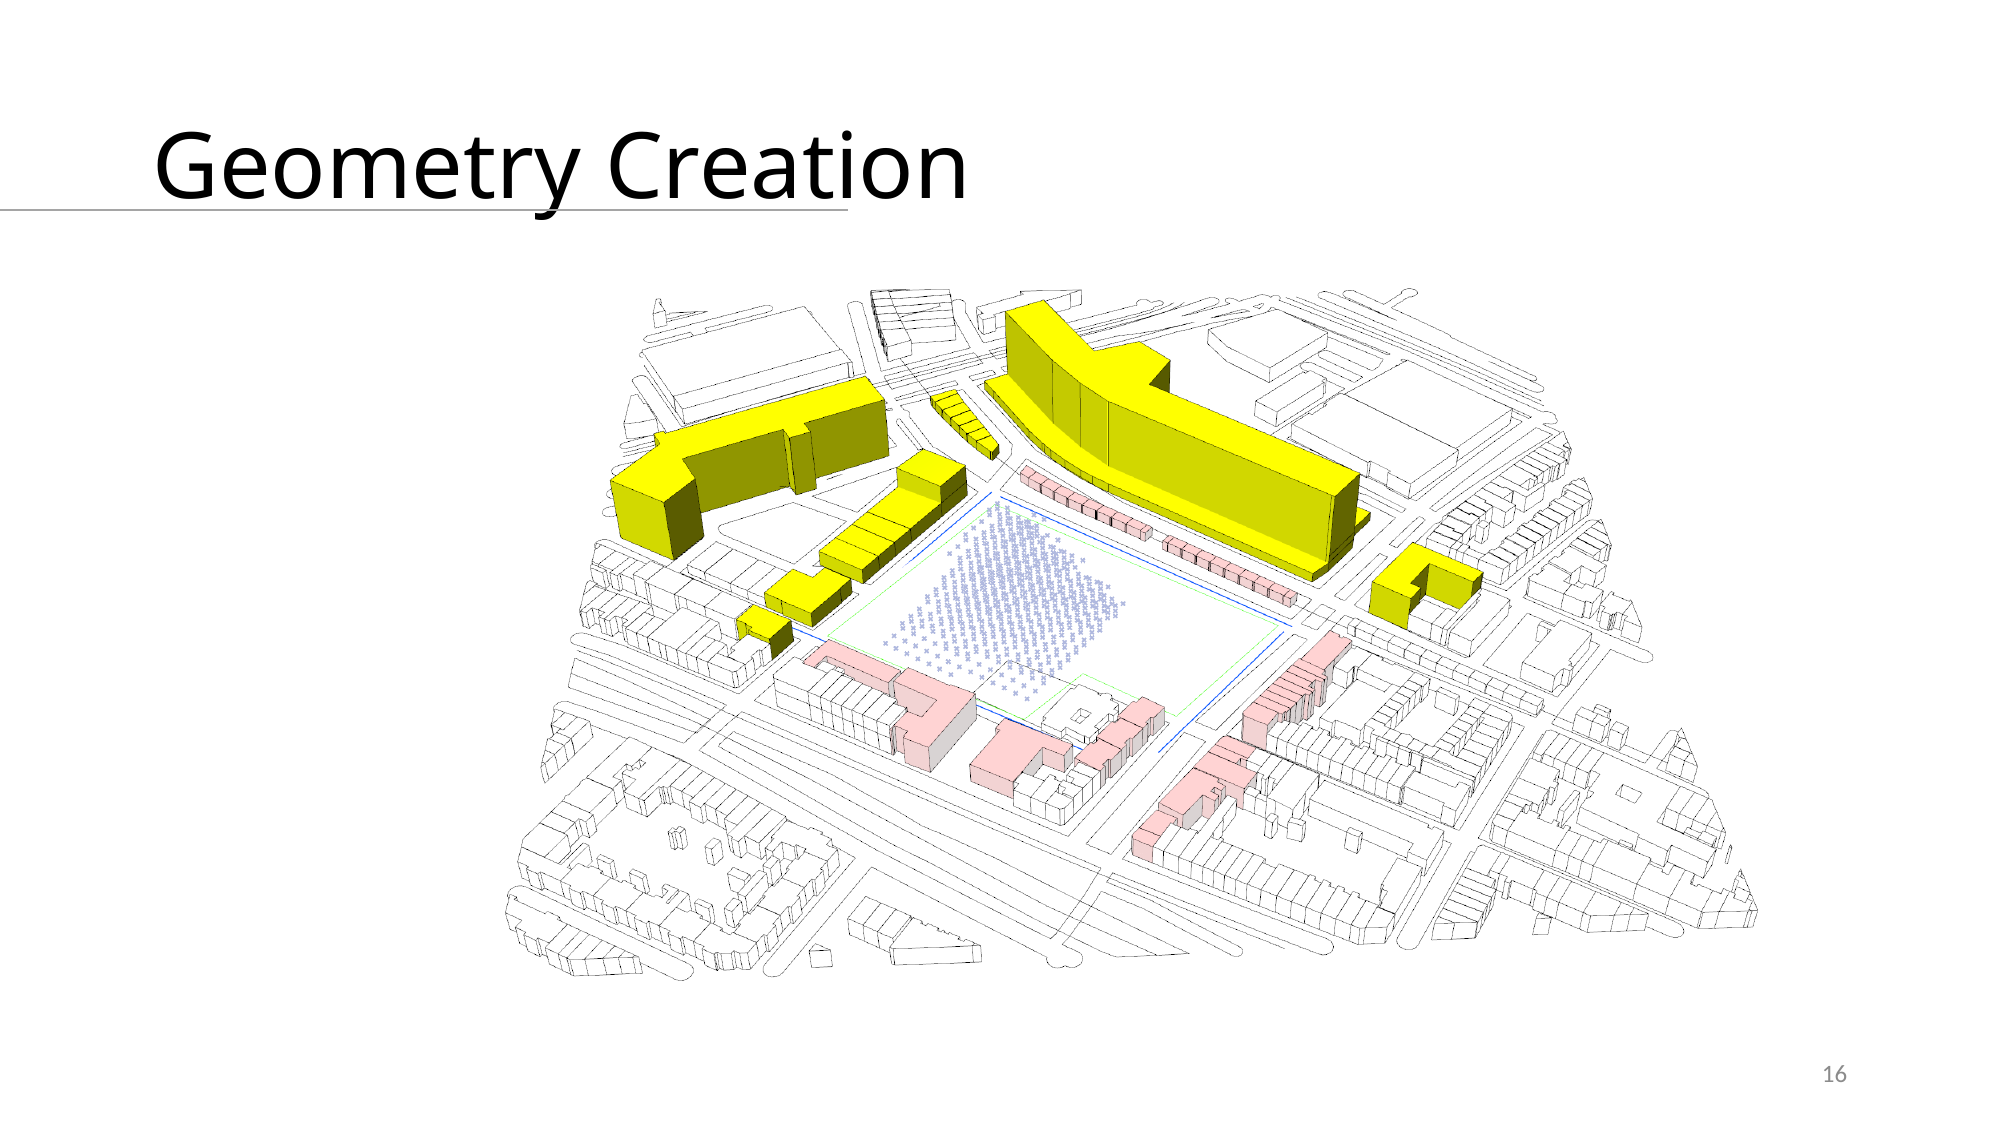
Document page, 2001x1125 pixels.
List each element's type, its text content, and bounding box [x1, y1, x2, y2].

slide_number 16 [1412, 1042, 1863, 1103]
title Geometry Creation [137, 59, 1863, 278]
picture [419, 82, 1780, 1043]
